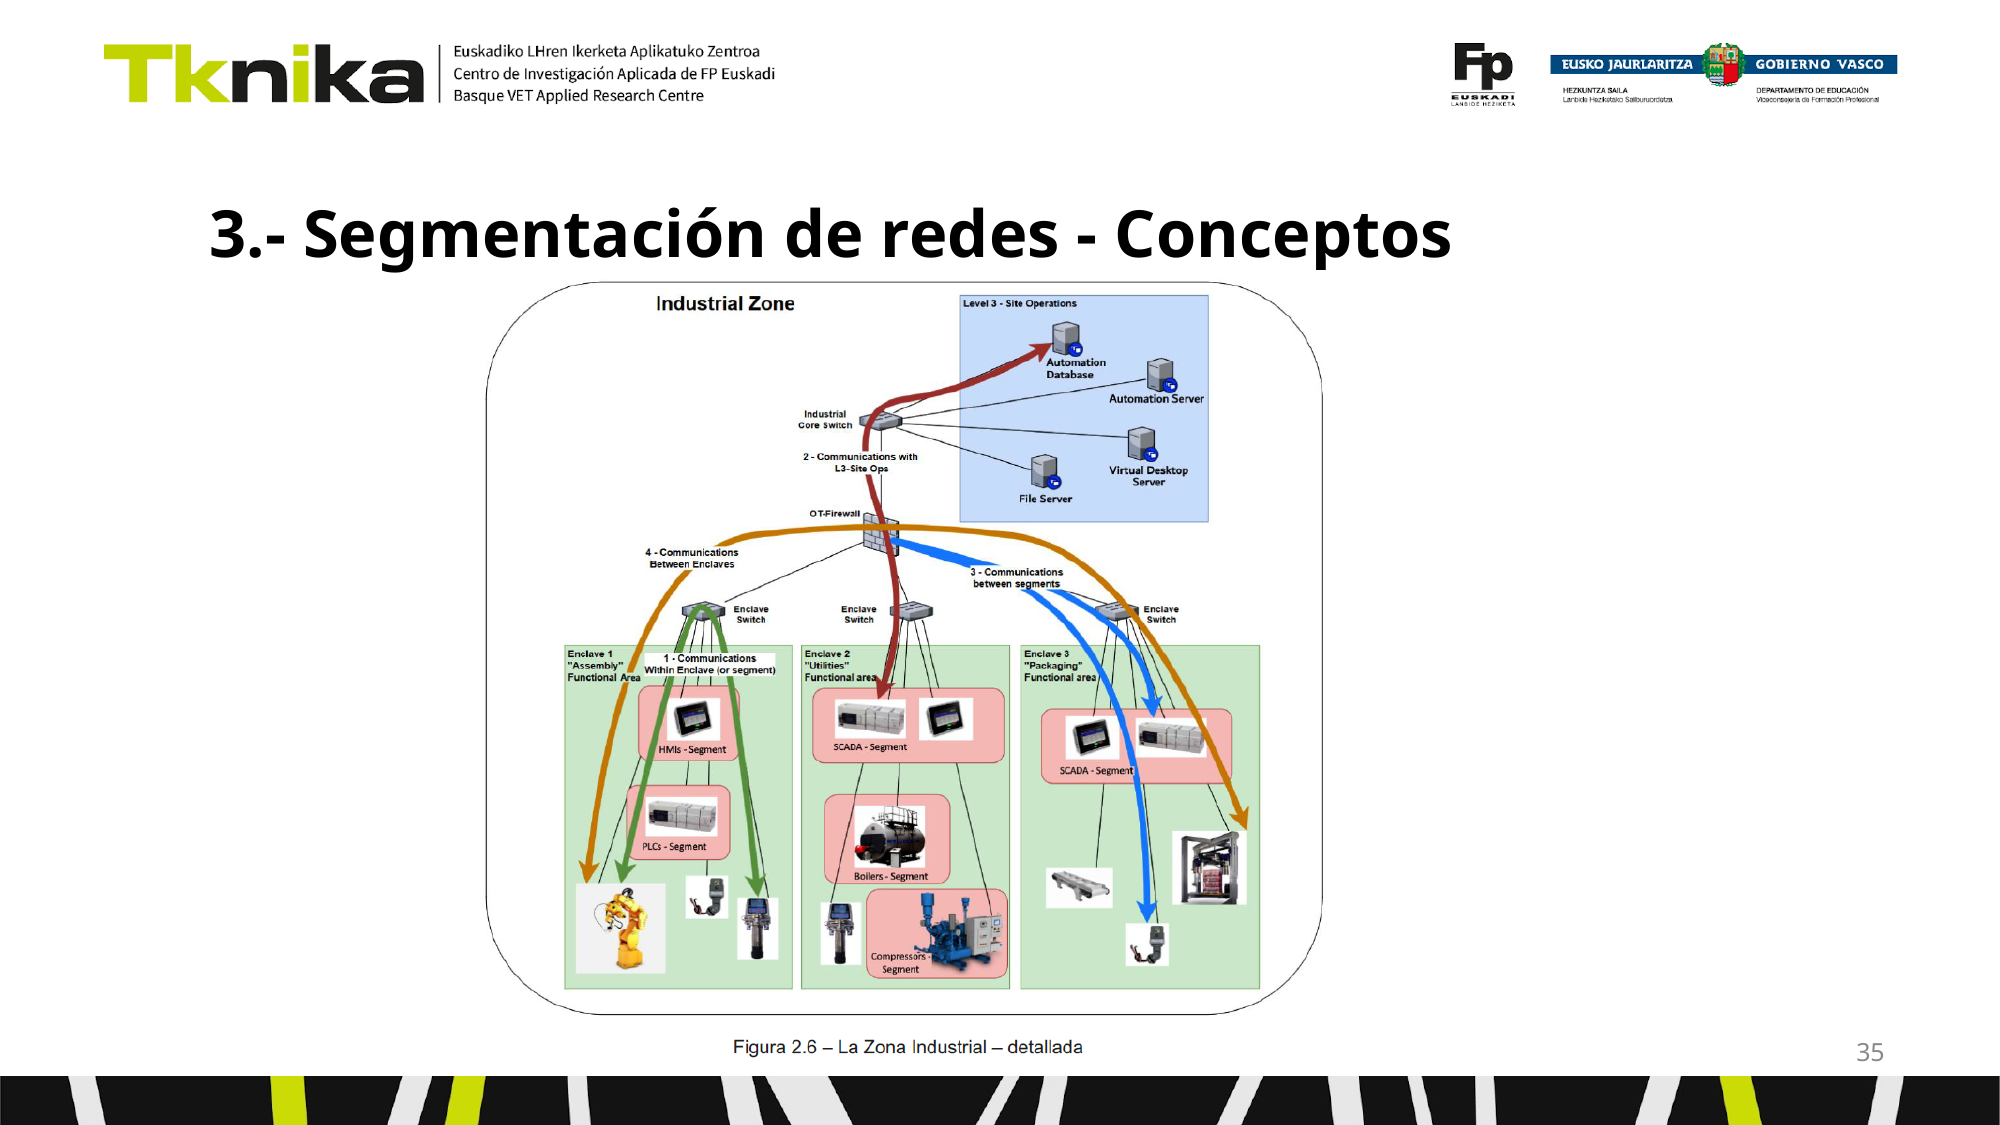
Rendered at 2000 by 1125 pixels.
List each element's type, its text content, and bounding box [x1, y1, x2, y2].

picture [461, 270, 1338, 1067]
title 3.- Segmentación de redes - Conceptos [130, 184, 1534, 279]
picture [0, 1076, 2000, 1125]
picture [102, 42, 1898, 106]
slide_number ‹#› [1433, 1023, 1900, 1084]
